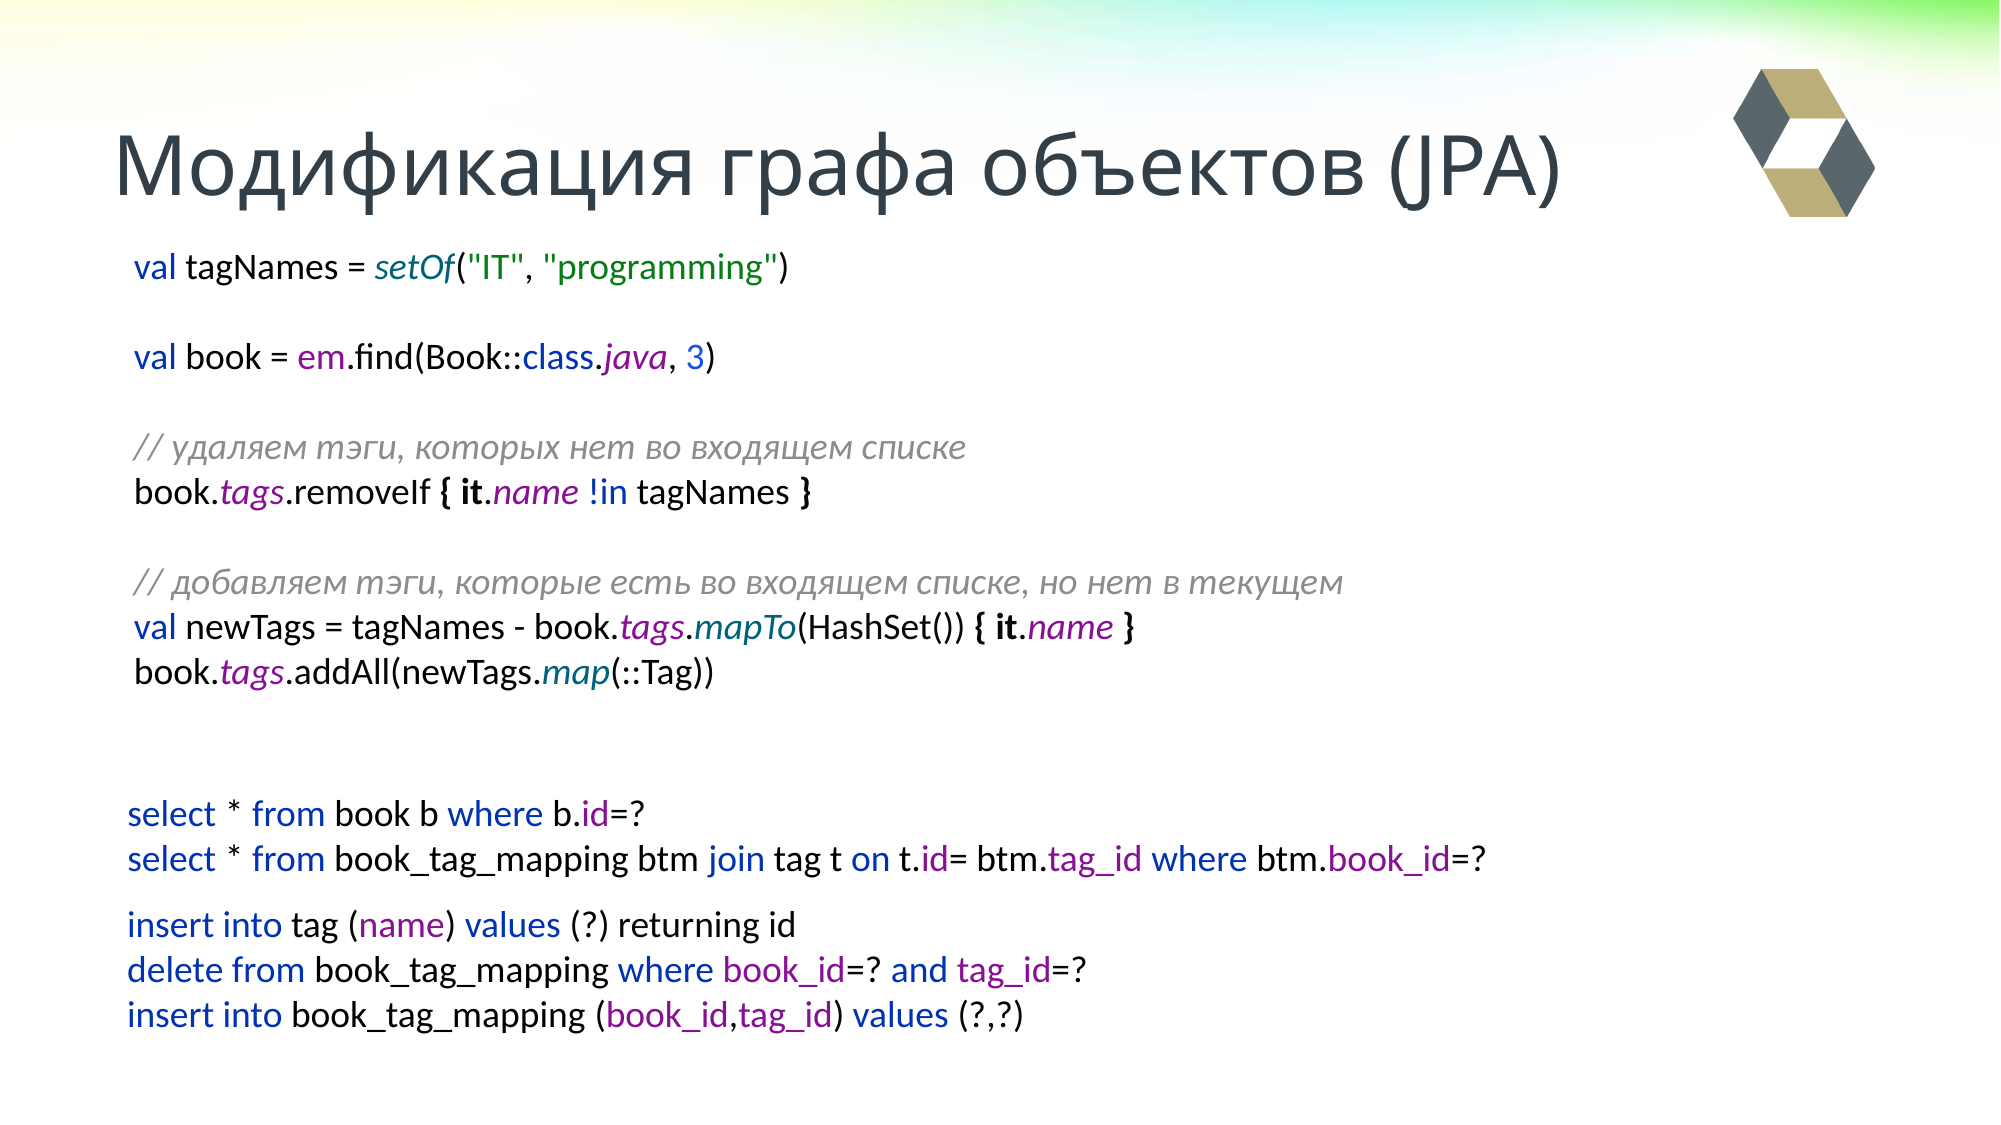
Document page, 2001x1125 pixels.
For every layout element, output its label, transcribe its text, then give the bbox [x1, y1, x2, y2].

text_box [0, 0, 2000, 192]
text_box select * from book b where b.id=? select * from book_tag_mapping btm join tag t on t.id= btm.tag_id where btm.book_id=? [112, 781, 1513, 887]
text_box insert into tag (name) values (?) returning id delete from book_tag_mapping where book_id=? and tag_id=? insert into book_tag_mapping (book_id,tag_id) values (?,?) [112, 892, 1888, 1043]
picture [1733, 69, 1876, 217]
text_box val tagNames = setOf("IT", "programming") val book = em.find(Book::class.java, 3) // удаляем тэги, которых нет во входящем списке book.tags.removeIf { it.name !in tagNames } // добавляем тэги, которые есть во входящем списке, но нет в текущем val newTags = tagNames - book.tags.mapTo(HashSet()) { it.name } book.tags.addAll(newTags.map(::Tag)) [119, 234, 1360, 700]
text_box Модификация графа объектов (JPA) [112, 112, 1728, 213]
